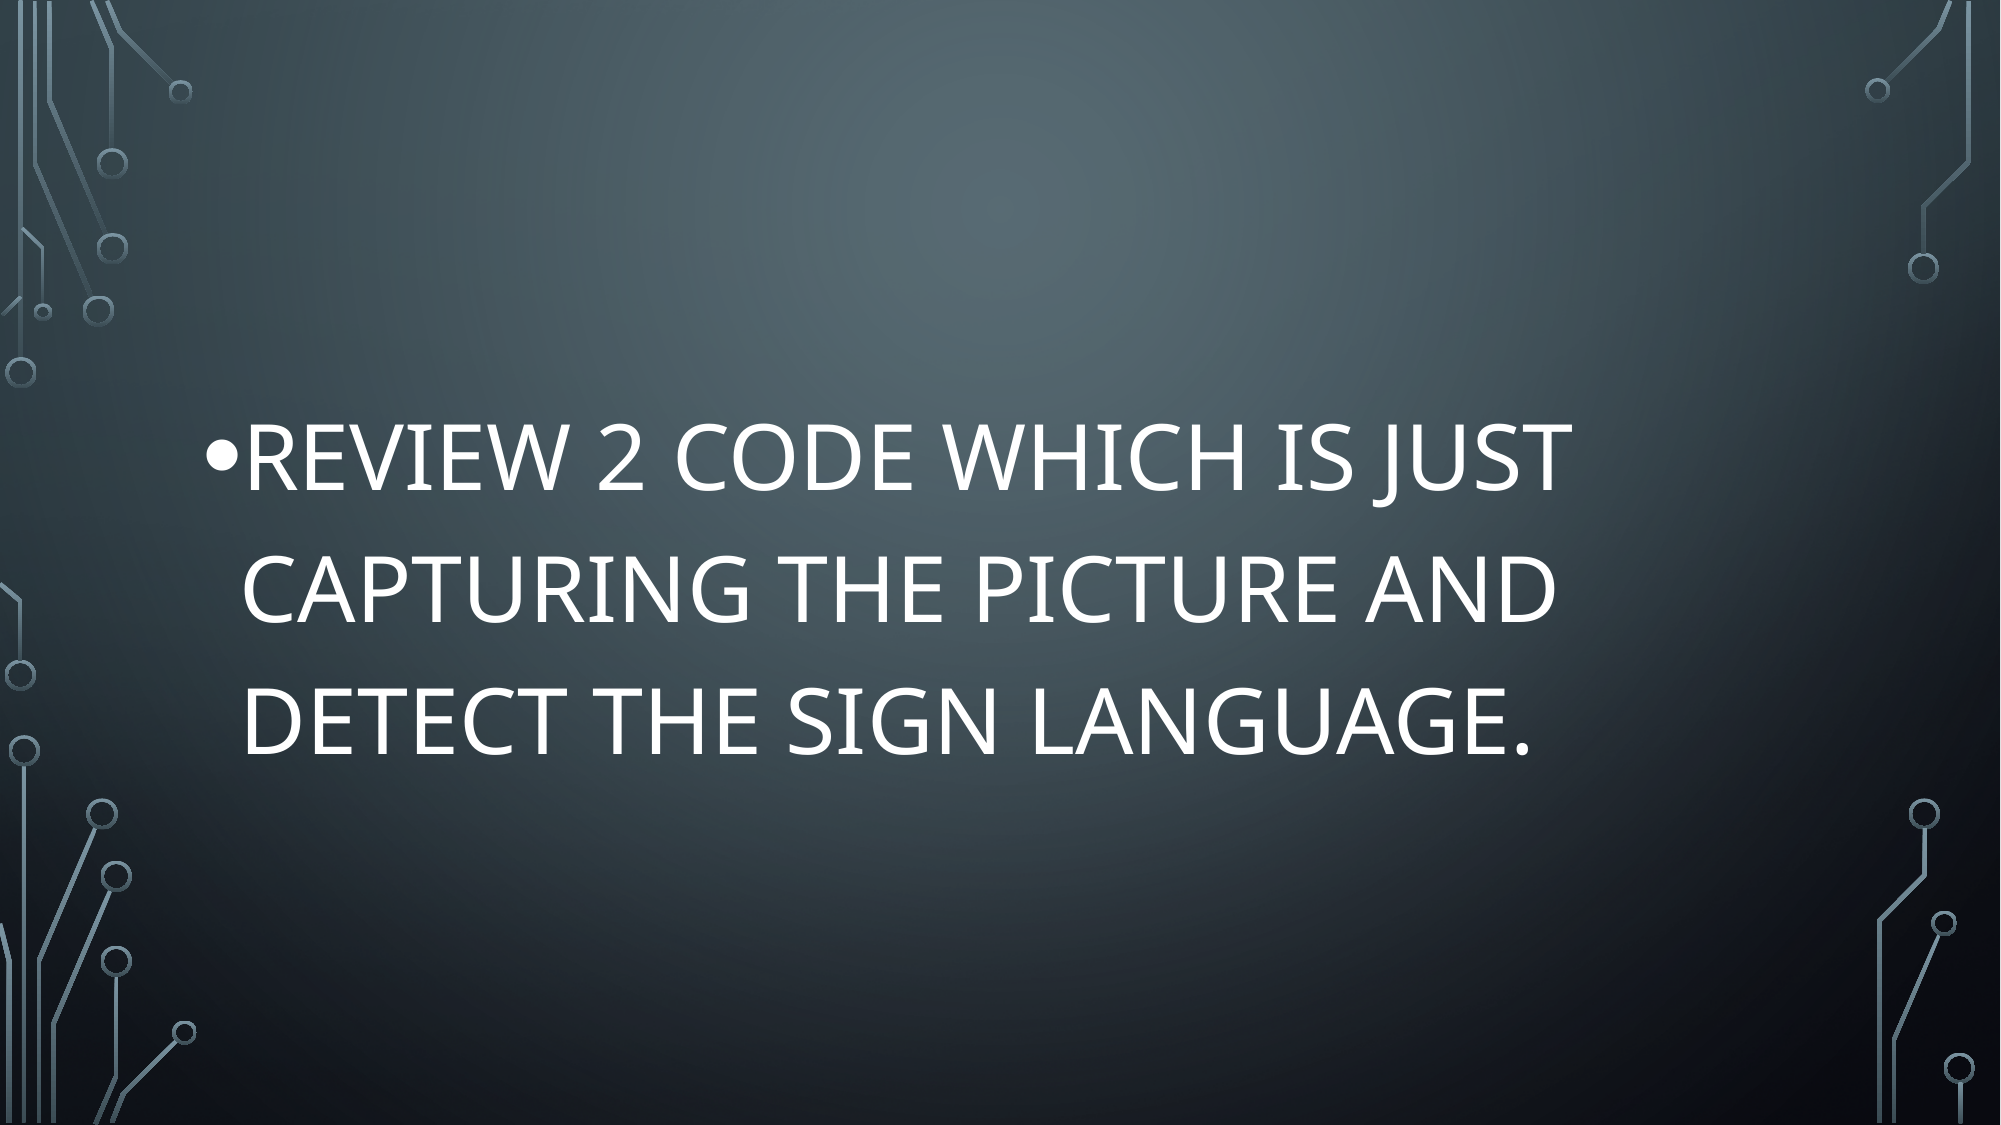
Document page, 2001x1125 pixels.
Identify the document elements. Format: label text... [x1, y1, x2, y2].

list REVIEW 2 CODE WHICH IS JUST CAPTURING THE PICTURE AND DETECT THE SIGN LANGUAGE. [187, 369, 1813, 950]
